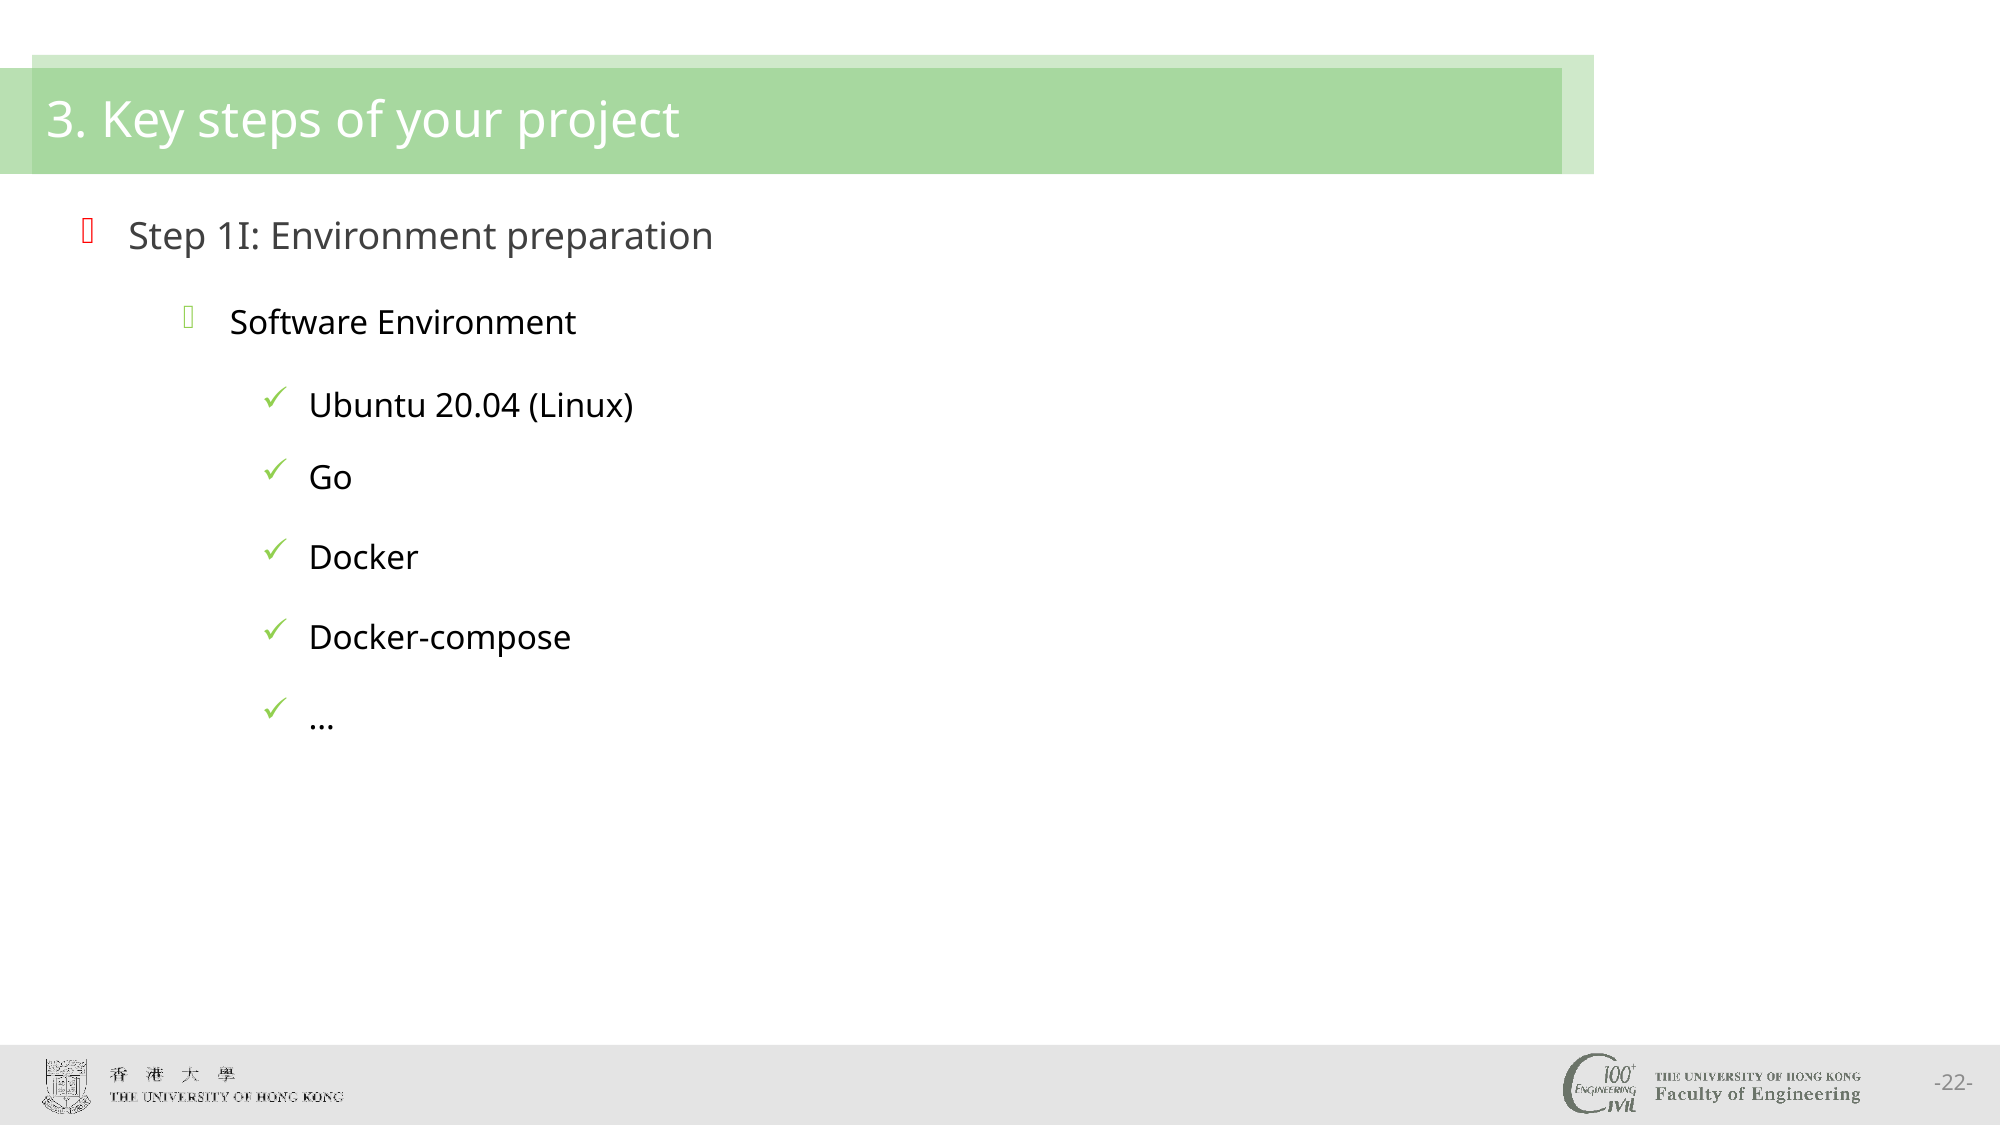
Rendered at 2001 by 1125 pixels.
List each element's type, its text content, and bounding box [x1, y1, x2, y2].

text_box Go Docker Docker-compose … [246, 409, 730, 744]
text_box Ubuntu 20.04 (Linux) [246, 337, 730, 409]
text_box Software Environment [168, 253, 1583, 349]
title 3. Key steps of your project [31, 85, 1500, 159]
text_box Step 1I: Environment preparation [66, 208, 1067, 265]
slide_number -22- [1907, 1053, 2000, 1114]
